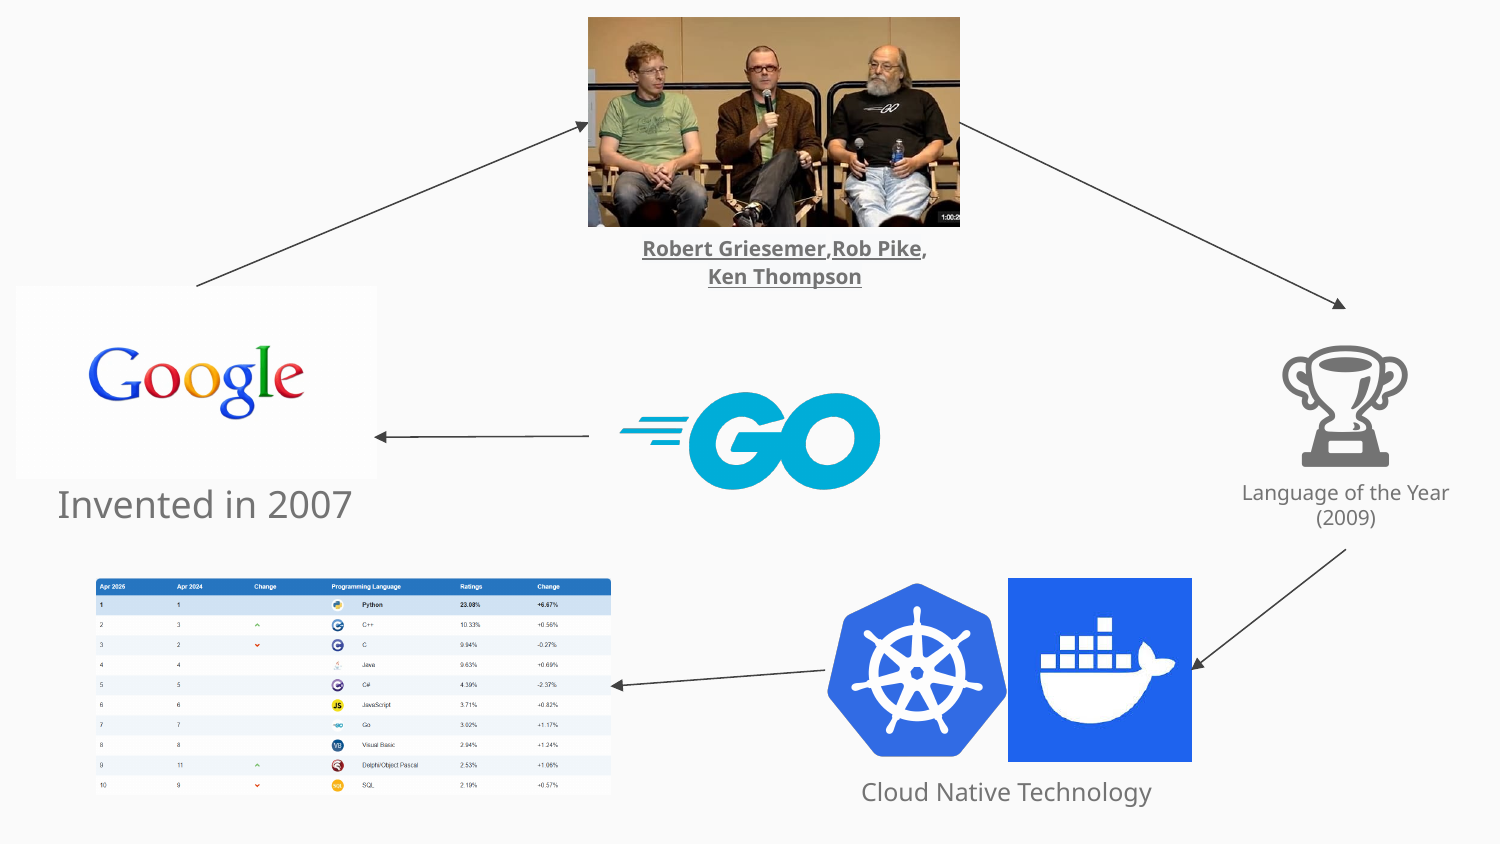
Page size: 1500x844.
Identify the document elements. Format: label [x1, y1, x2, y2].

text_box [561, 17, 1009, 295]
text_box [196, 121, 556, 287]
text_box [824, 549, 1347, 824]
picture [588, 295, 912, 578]
text_box [958, 122, 1500, 550]
text_box [15, 285, 590, 537]
text_box [95, 578, 826, 795]
